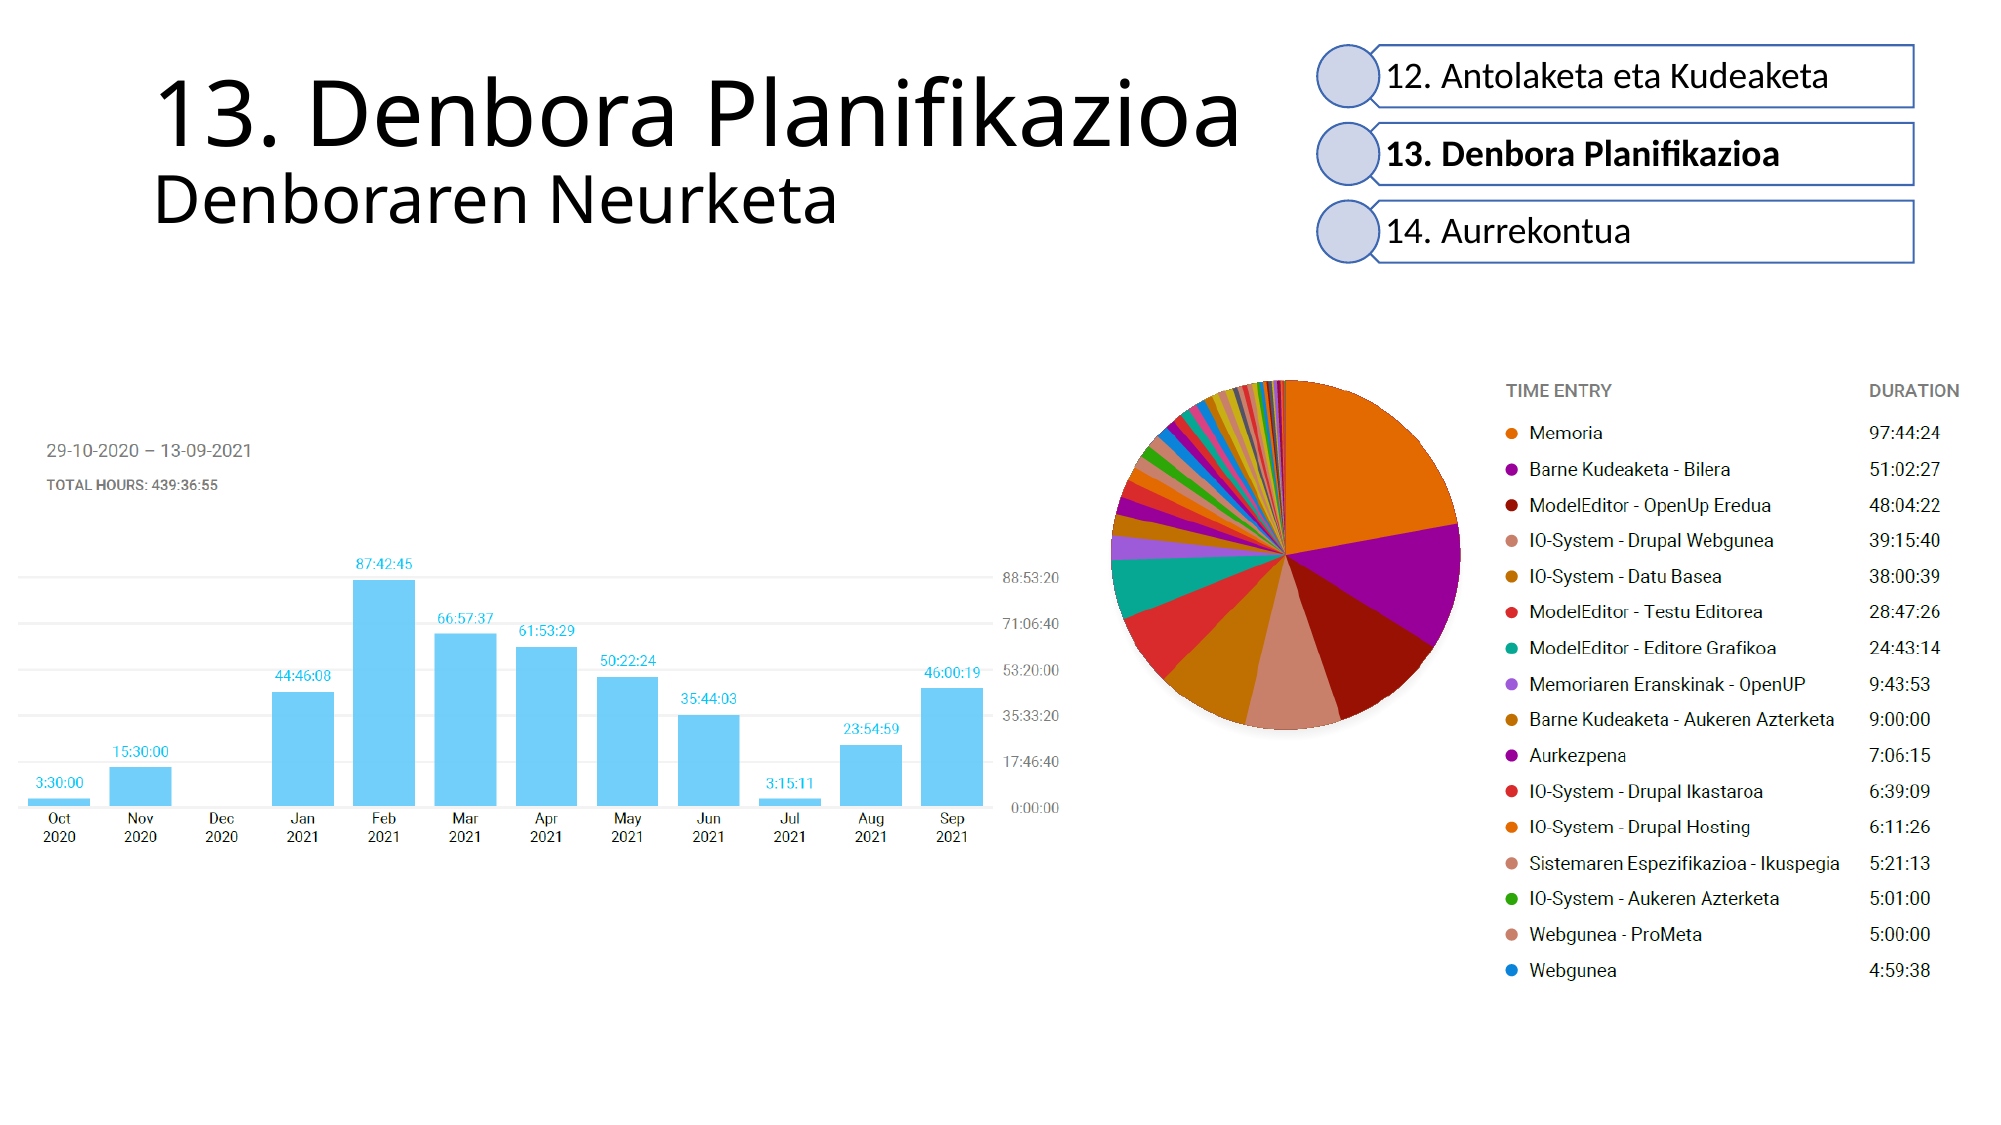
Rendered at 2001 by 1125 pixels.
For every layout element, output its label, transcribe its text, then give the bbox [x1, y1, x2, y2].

title 13. Denbora Planifikazioa Denboraren Neurketa [137, 59, 1863, 278]
picture [17, 431, 1068, 854]
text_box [1094, 347, 1968, 1003]
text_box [1190, 45, 2000, 263]
